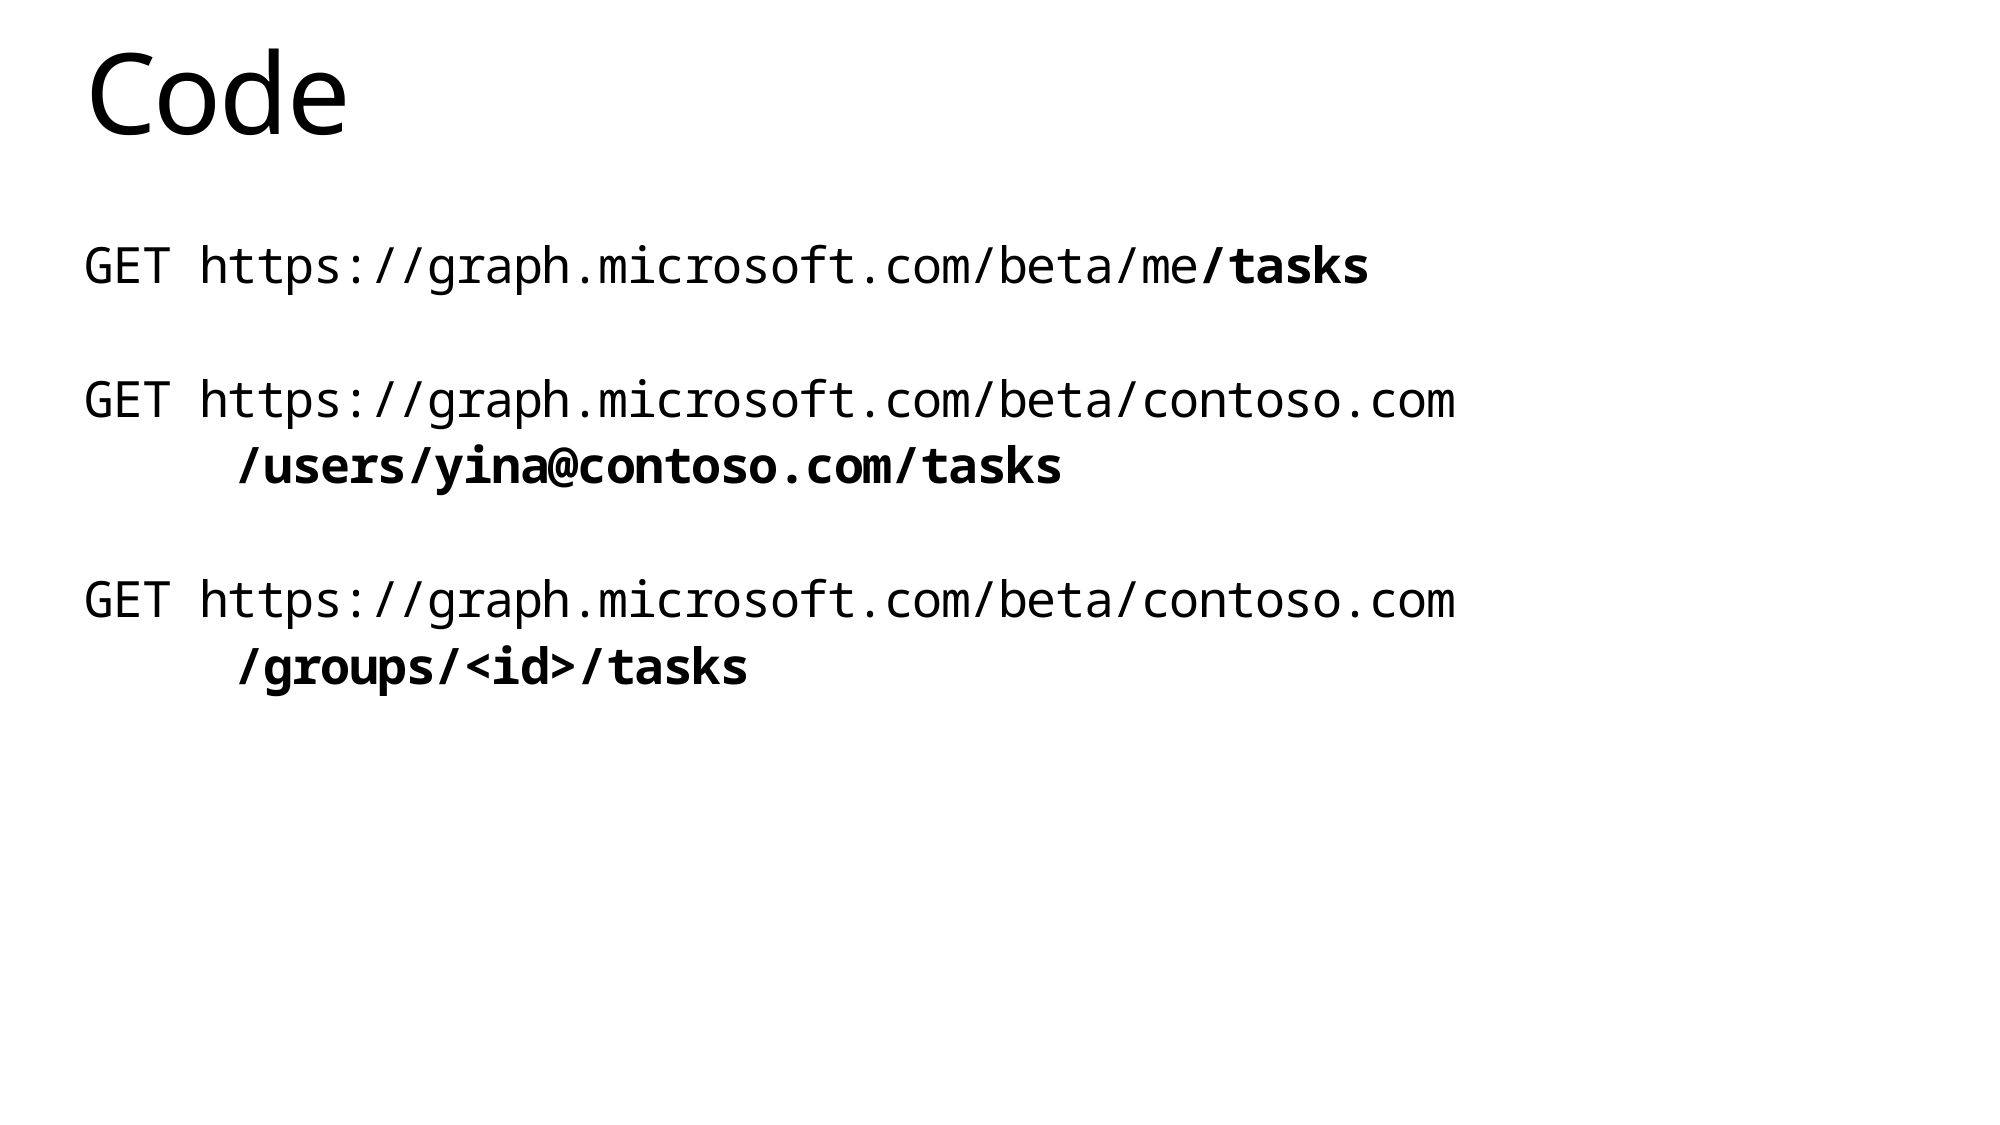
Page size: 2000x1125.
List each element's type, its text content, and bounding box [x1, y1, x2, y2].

list GET https://graph.microsoft.com/beta/me/tasks GET https://graph.microsoft.com/beta/contoso.com /users/yina@contoso.com/tasks GET https://graph.microsoft.com/beta/contoso.com /groups/<id>/tasks [85, 237, 1915, 564]
title Code [85, 37, 1914, 161]
